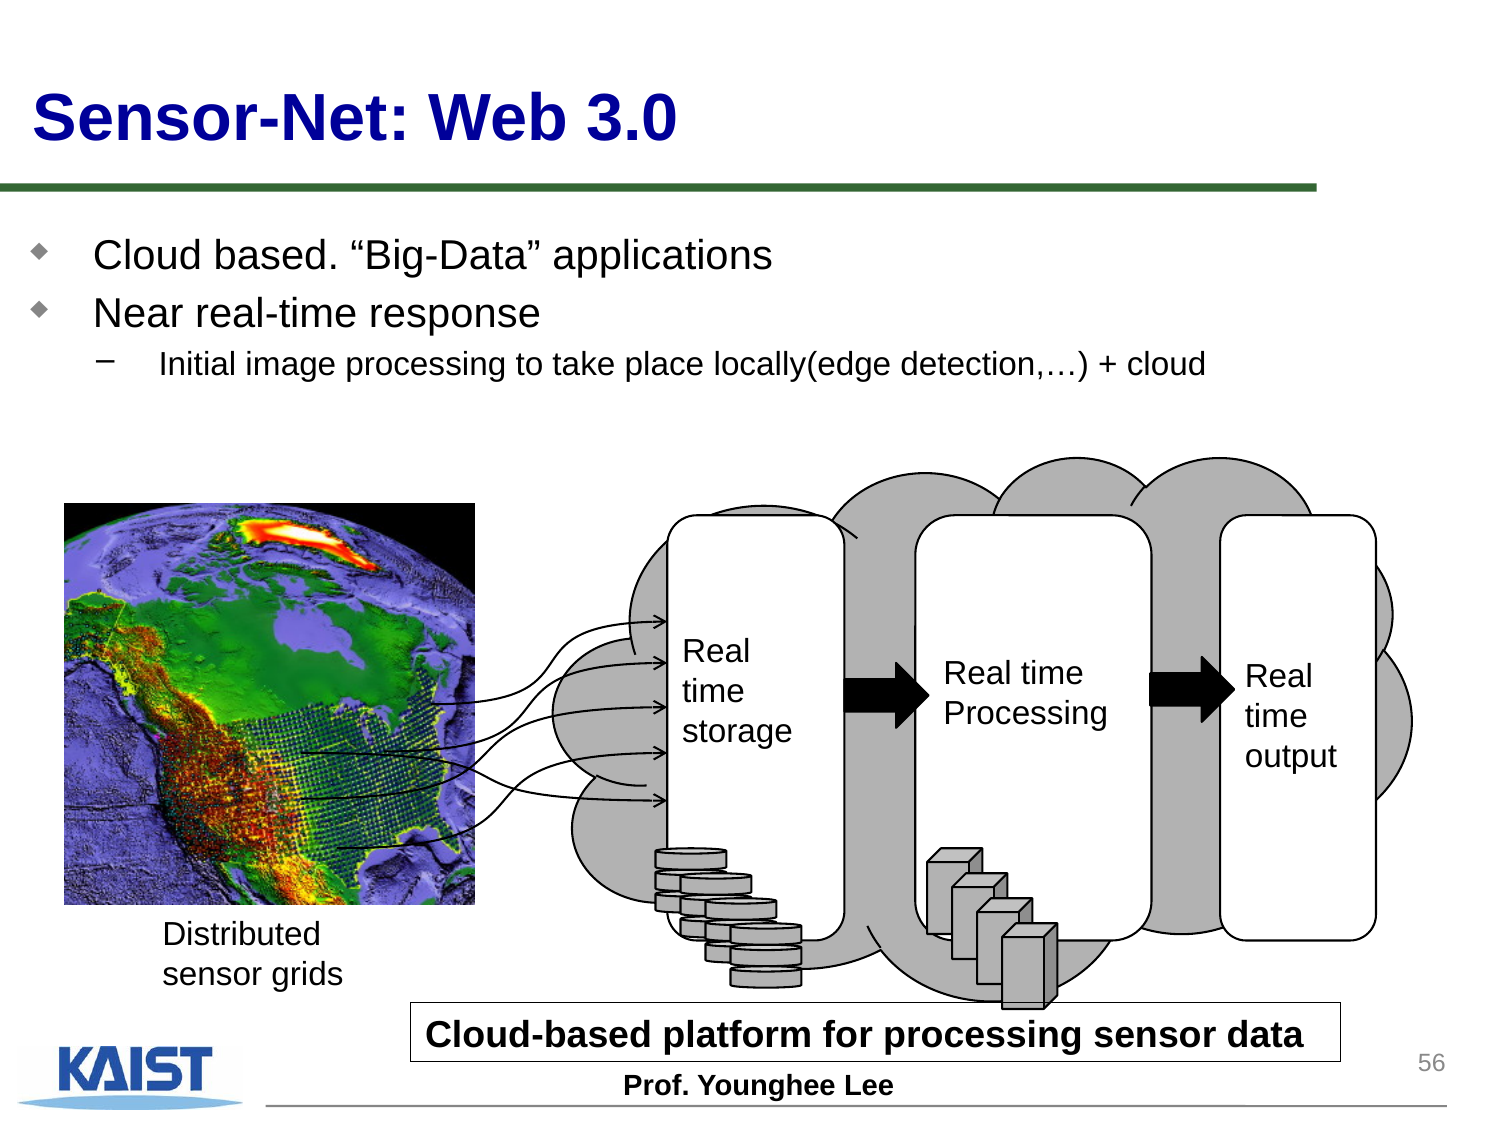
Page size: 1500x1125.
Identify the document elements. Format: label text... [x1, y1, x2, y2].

slide_number 56 [1148, 1023, 1461, 1099]
list Cloud based. “Big-Data” applications Near real-time response Initial image processing to take place locally(edge detection,…) + cloud [5, 219, 1483, 504]
picture [17, 1046, 243, 1110]
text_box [64, 455, 1412, 1064]
title Sensor-Net: Web 3.0 [17, 54, 1483, 161]
